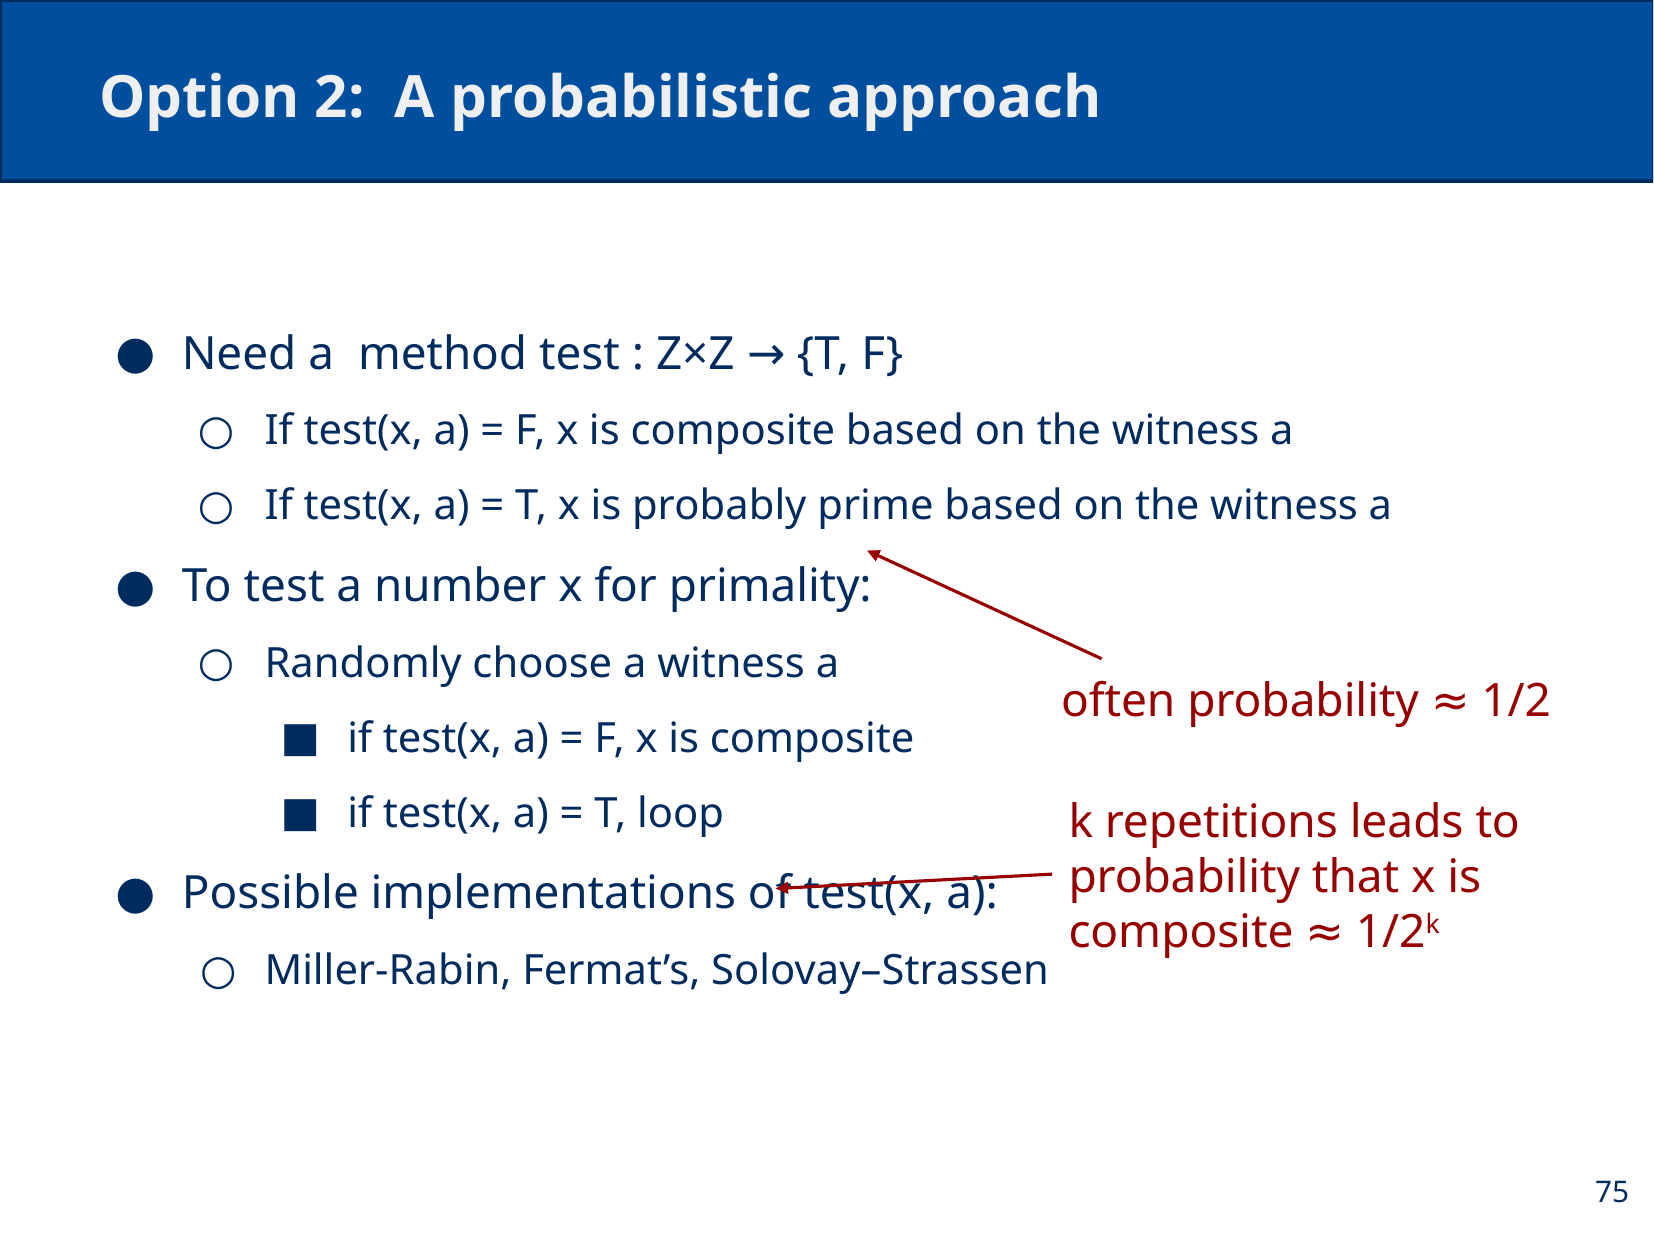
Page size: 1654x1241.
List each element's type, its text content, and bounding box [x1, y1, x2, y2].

list Need a method test : Z×Z → {T, F} If test(x, a) = F, x is composite based on the witness a If test(x, a) = T, x is probably prime based on the witness a To test a number x for primality: Randomly choose a witness a if test(x, a) = F, x is composite if test(x, a) = T, loop Possible implementations of test(x, a): Miller-Rabin, Fermat’s, Solovay–Strassen [82, 279, 1571, 1143]
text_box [775, 790, 1628, 958]
slide_number 75 [1546, 1145, 1647, 1241]
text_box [866, 550, 1621, 754]
title Option 2: A probabilistic approach [82, 36, 1571, 146]
